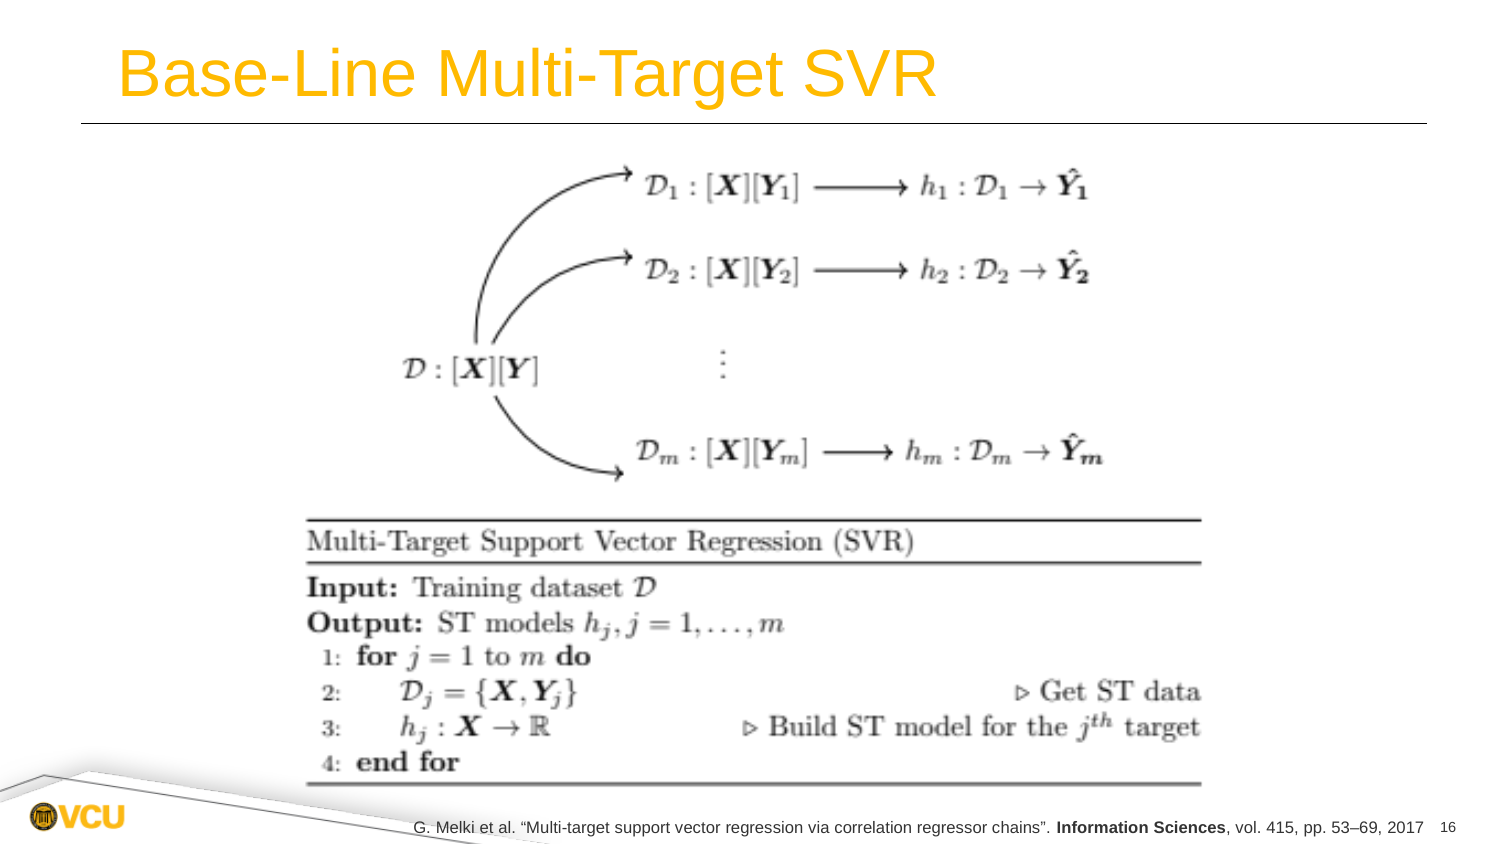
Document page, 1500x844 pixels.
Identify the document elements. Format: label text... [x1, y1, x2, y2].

title Base-Line Multi-Target SVR [103, 31, 1397, 137]
slide_number 16 [1446, 813, 1472, 841]
picture [293, 147, 1207, 803]
footer G. Melki et al. “Multi-target support vector regression via correlation regressor chains”. Information Sciences, vol. 415, pp. 53–69, 2017 [398, 813, 1446, 844]
